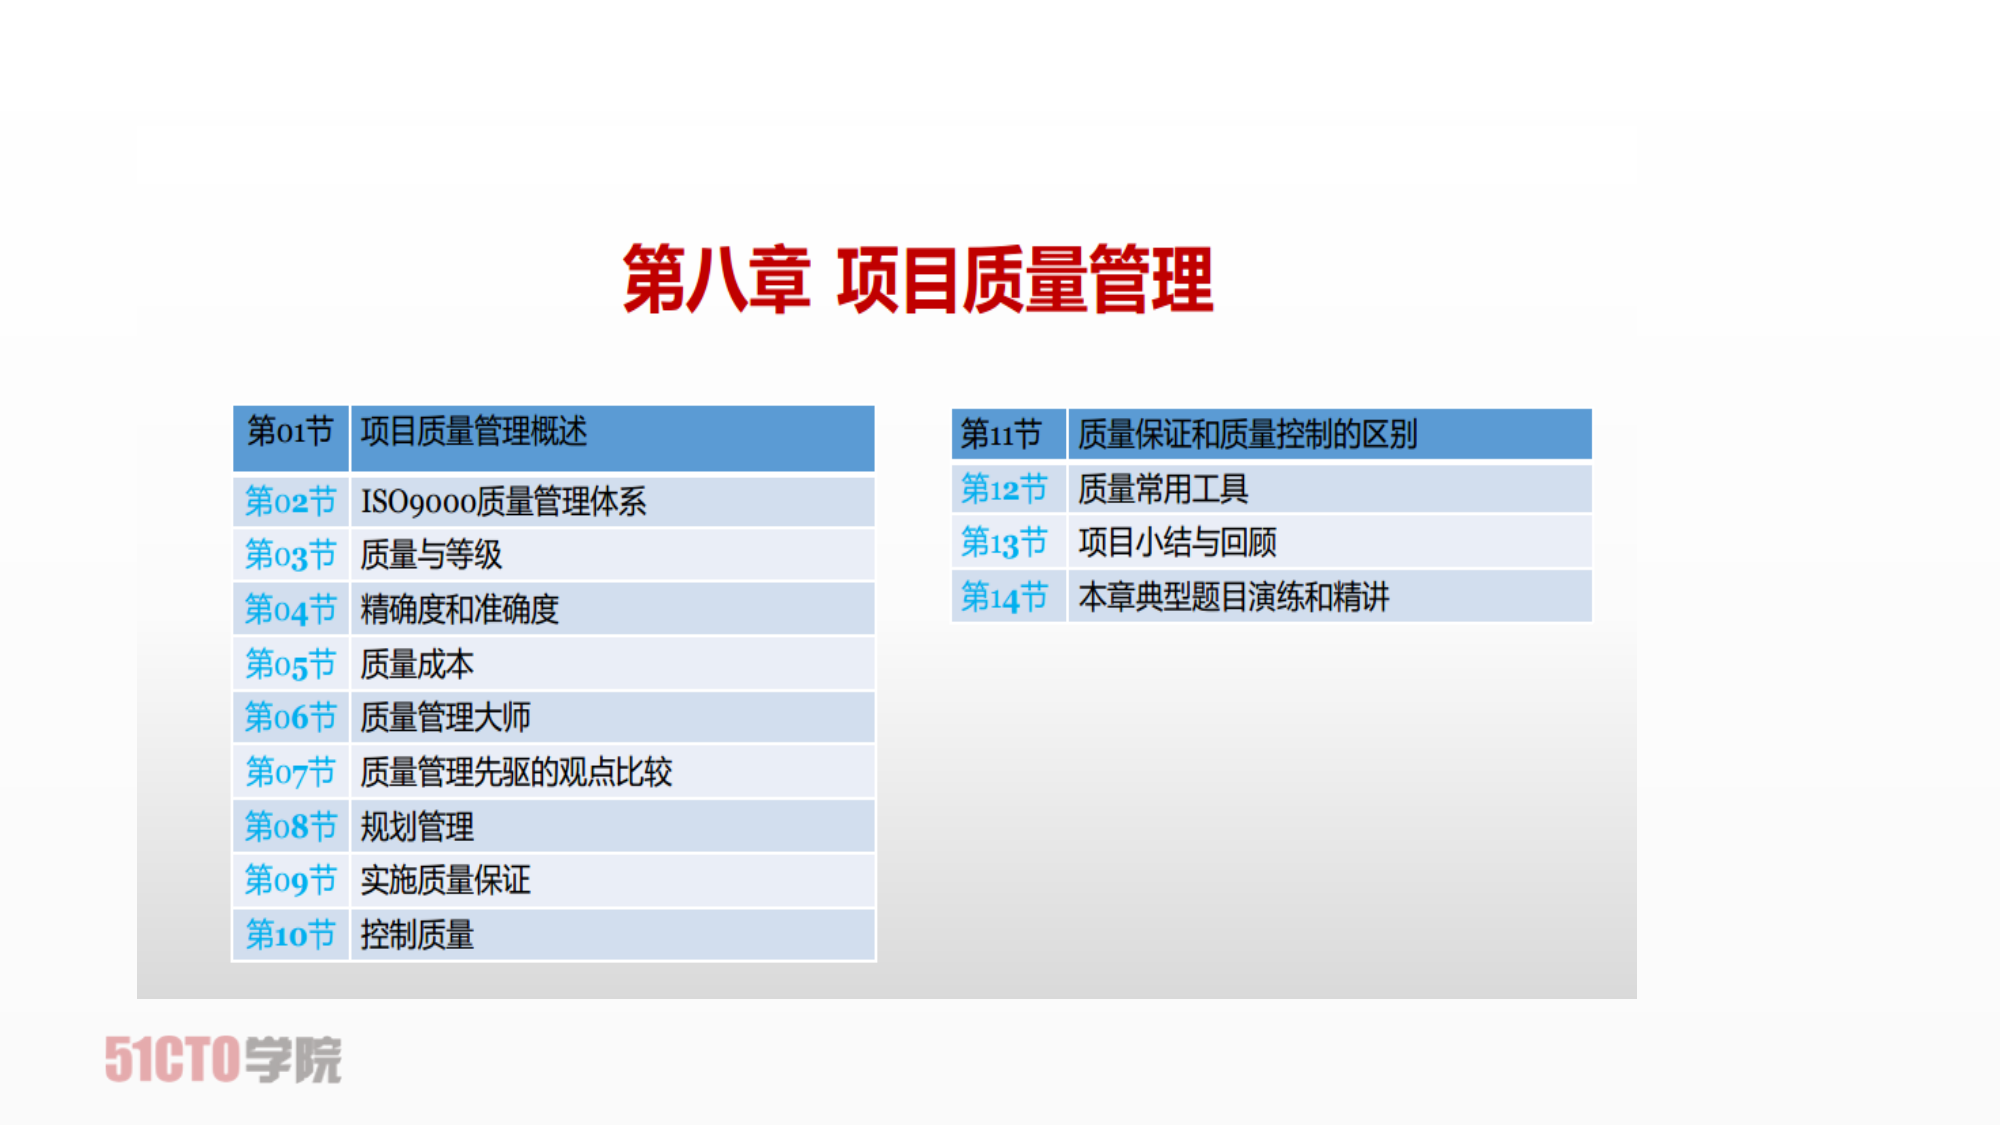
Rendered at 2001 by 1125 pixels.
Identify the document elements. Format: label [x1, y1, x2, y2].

picture [137, 126, 1637, 999]
picture [45, 1002, 377, 1107]
